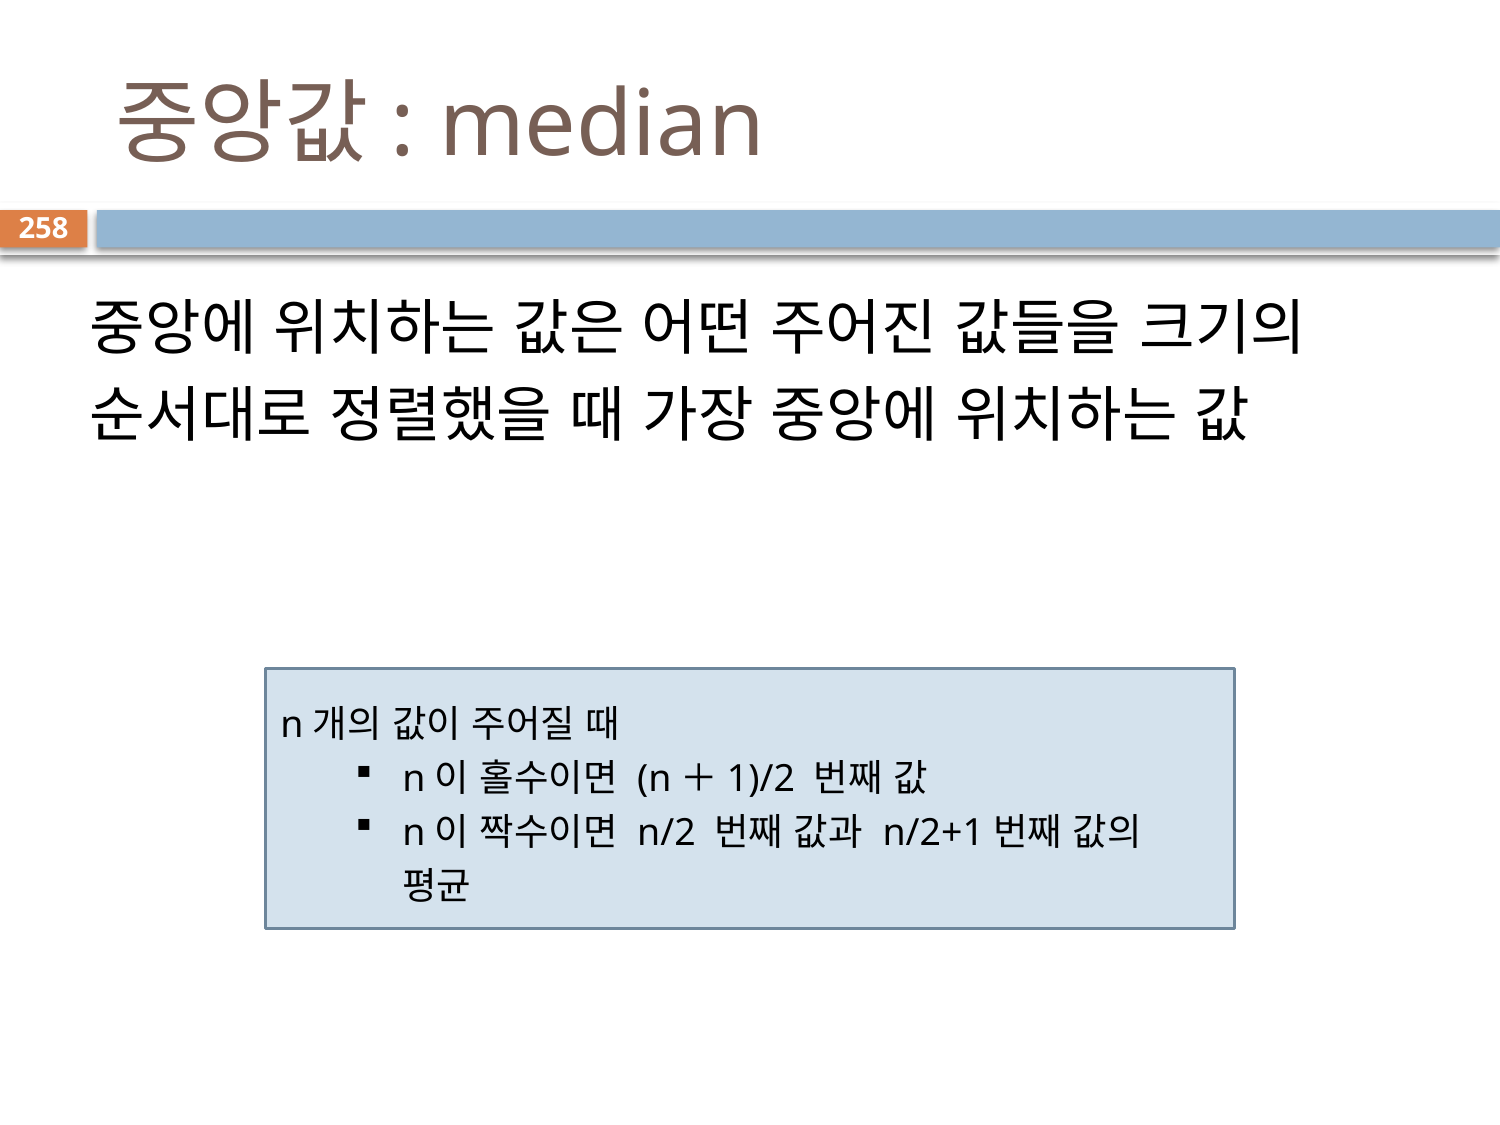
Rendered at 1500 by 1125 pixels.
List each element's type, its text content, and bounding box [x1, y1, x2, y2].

text_box n개의 값이 주어질 때 n이 홀수이면 (n＋1)/2 번째 값 n이 짝수이면 n/2 번째 값과 n/2+1번째 값의 평균 [264, 667, 1236, 930]
slide_number 258 [0, 208, 88, 249]
list 중앙에 위치하는 값은 어떤 주어진 값들을 크기의 순서대로 정렬했을 때 가장 중앙에 위치하는 값 [75, 267, 1425, 539]
title 중앙값: median [100, 37, 1438, 200]
